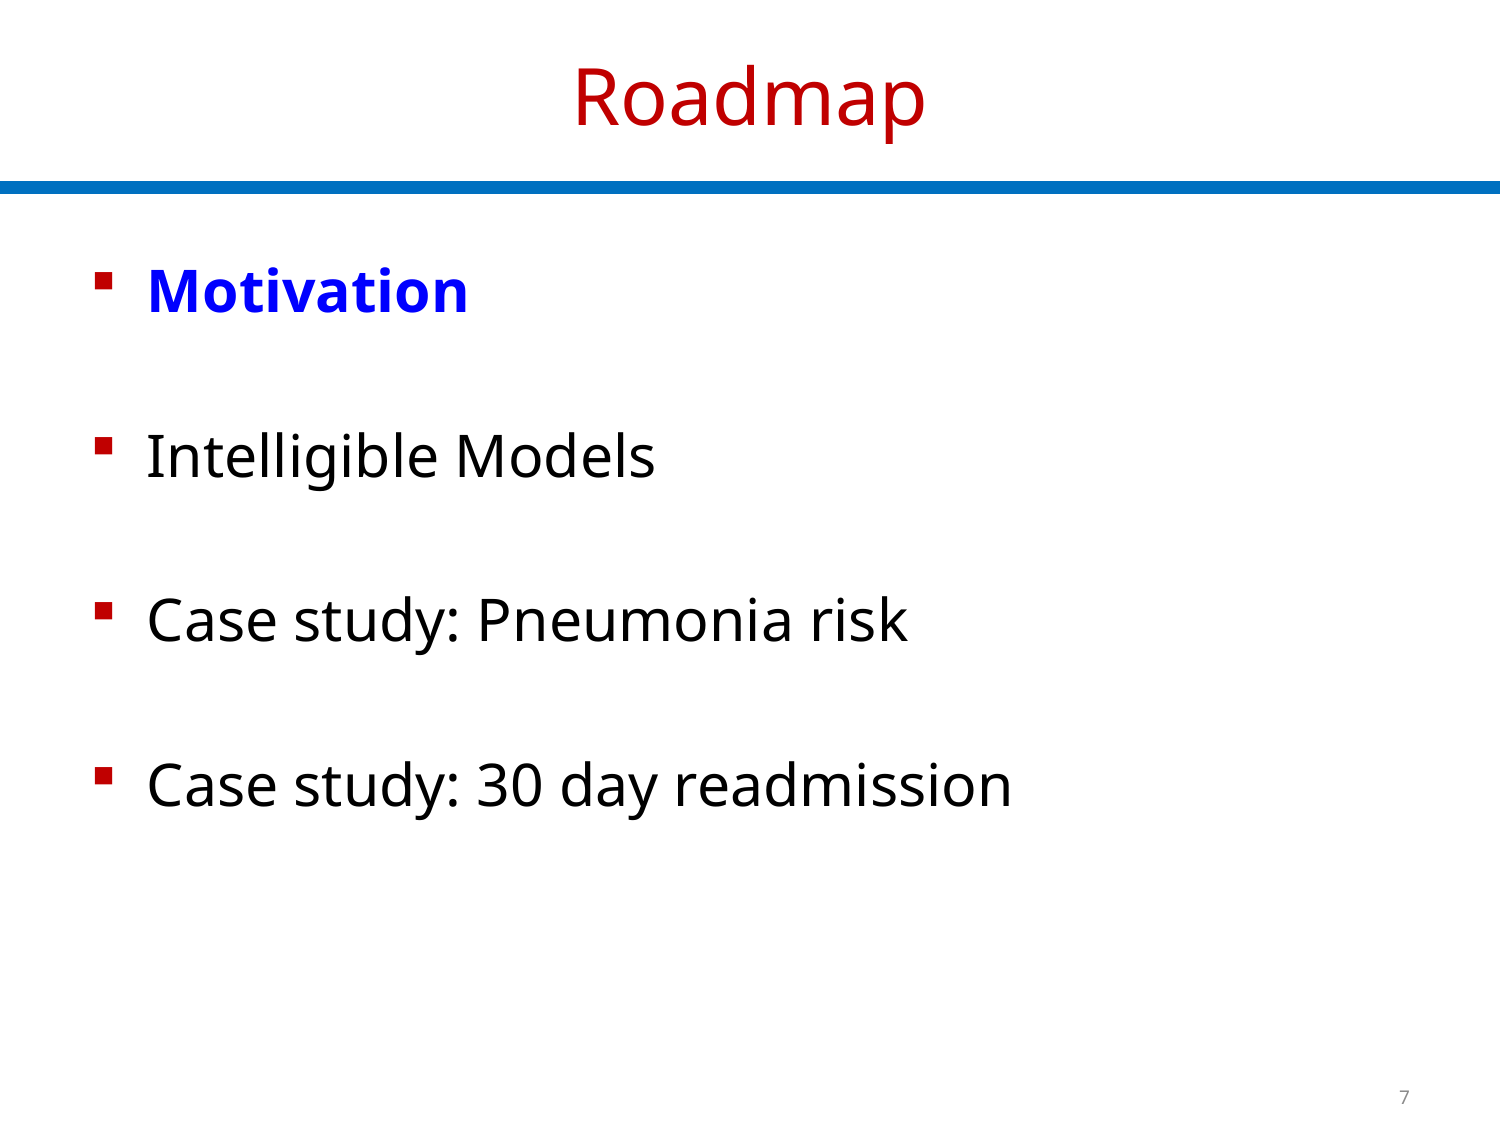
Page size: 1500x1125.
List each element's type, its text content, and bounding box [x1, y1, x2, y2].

list Motivation Intelligible Models Case study: Pneumonia risk Case study: 30 day readmission [75, 245, 1425, 1096]
title Roadmap [0, 0, 1500, 188]
slide_number 7 [1074, 1085, 1425, 1112]
